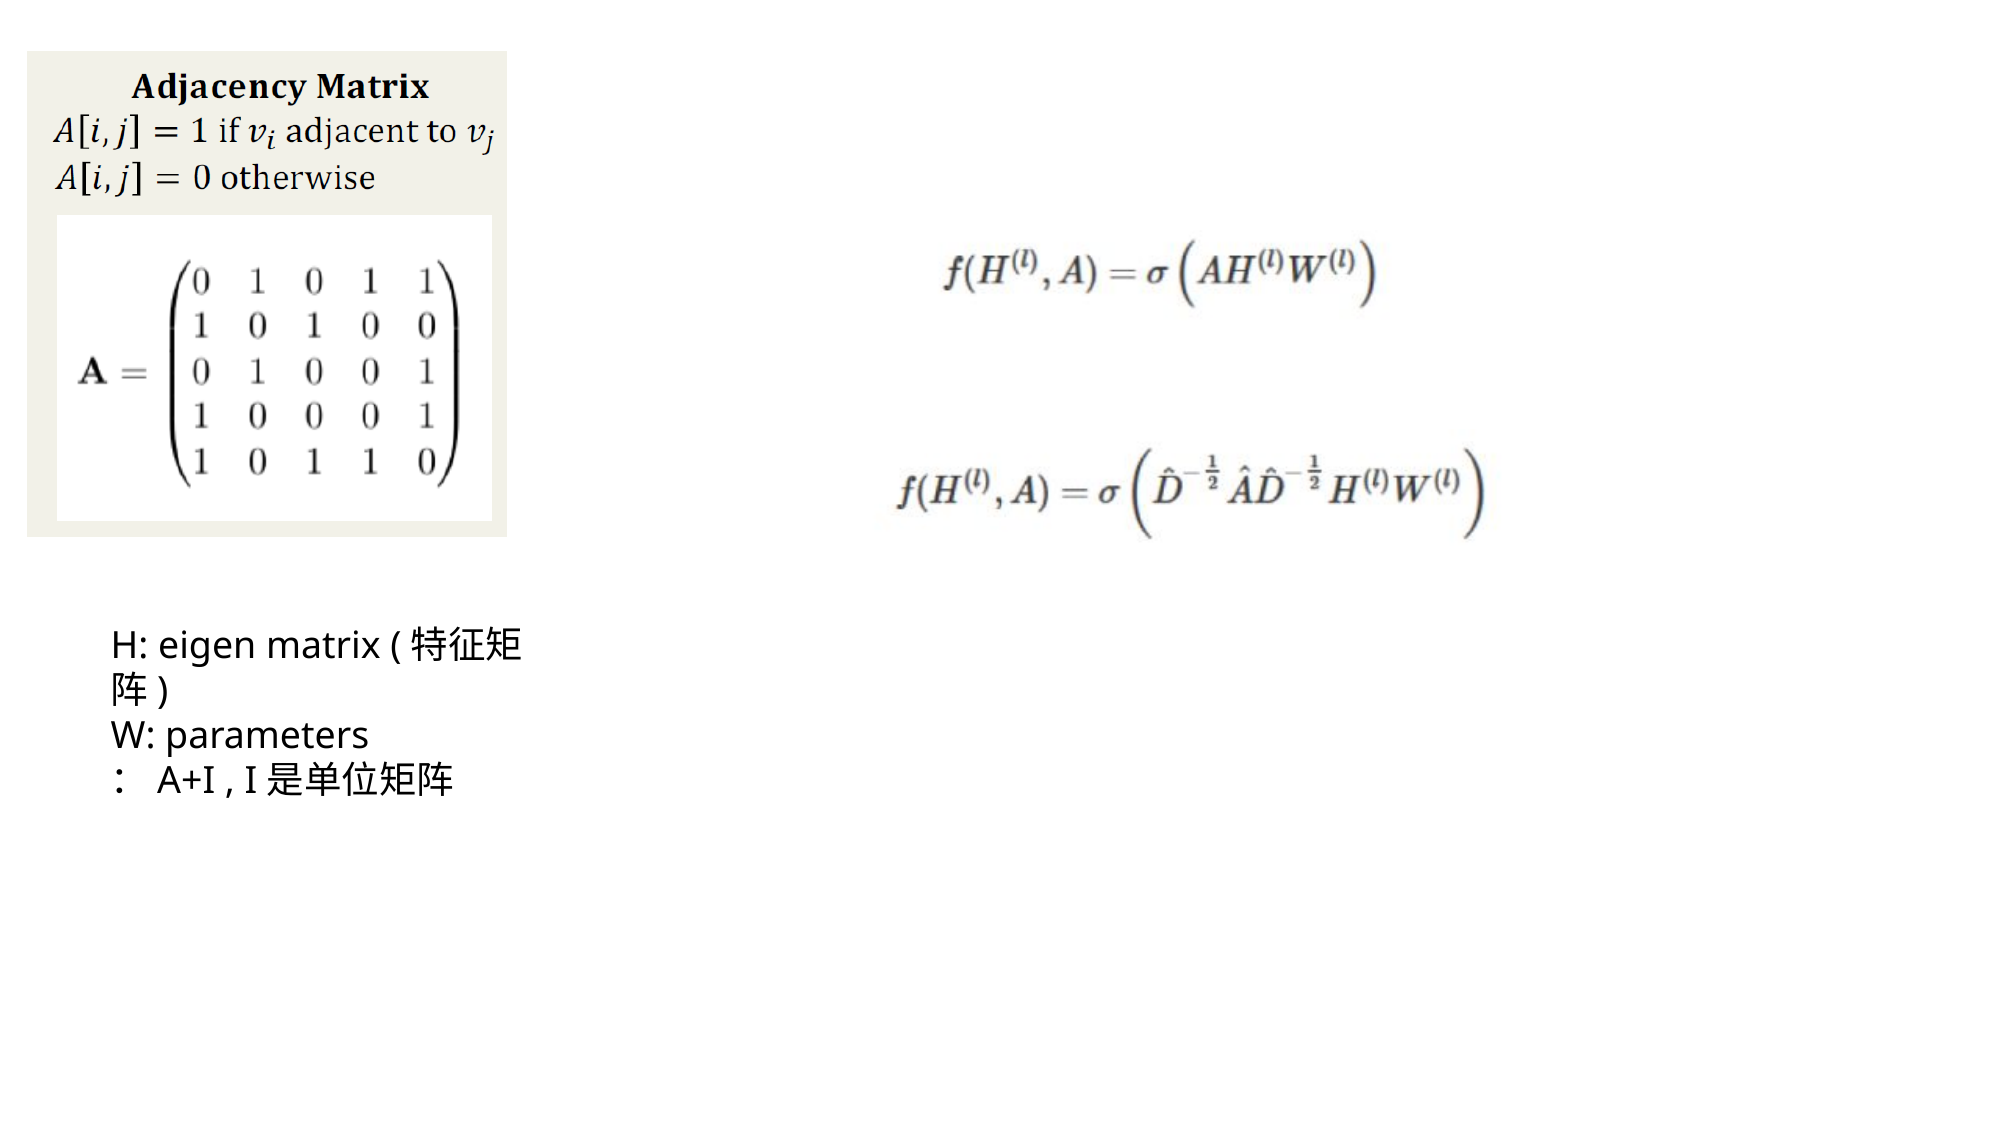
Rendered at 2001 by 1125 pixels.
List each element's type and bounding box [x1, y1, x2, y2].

picture [624, 429, 1750, 552]
picture [27, 51, 507, 537]
picture [589, 218, 1715, 338]
